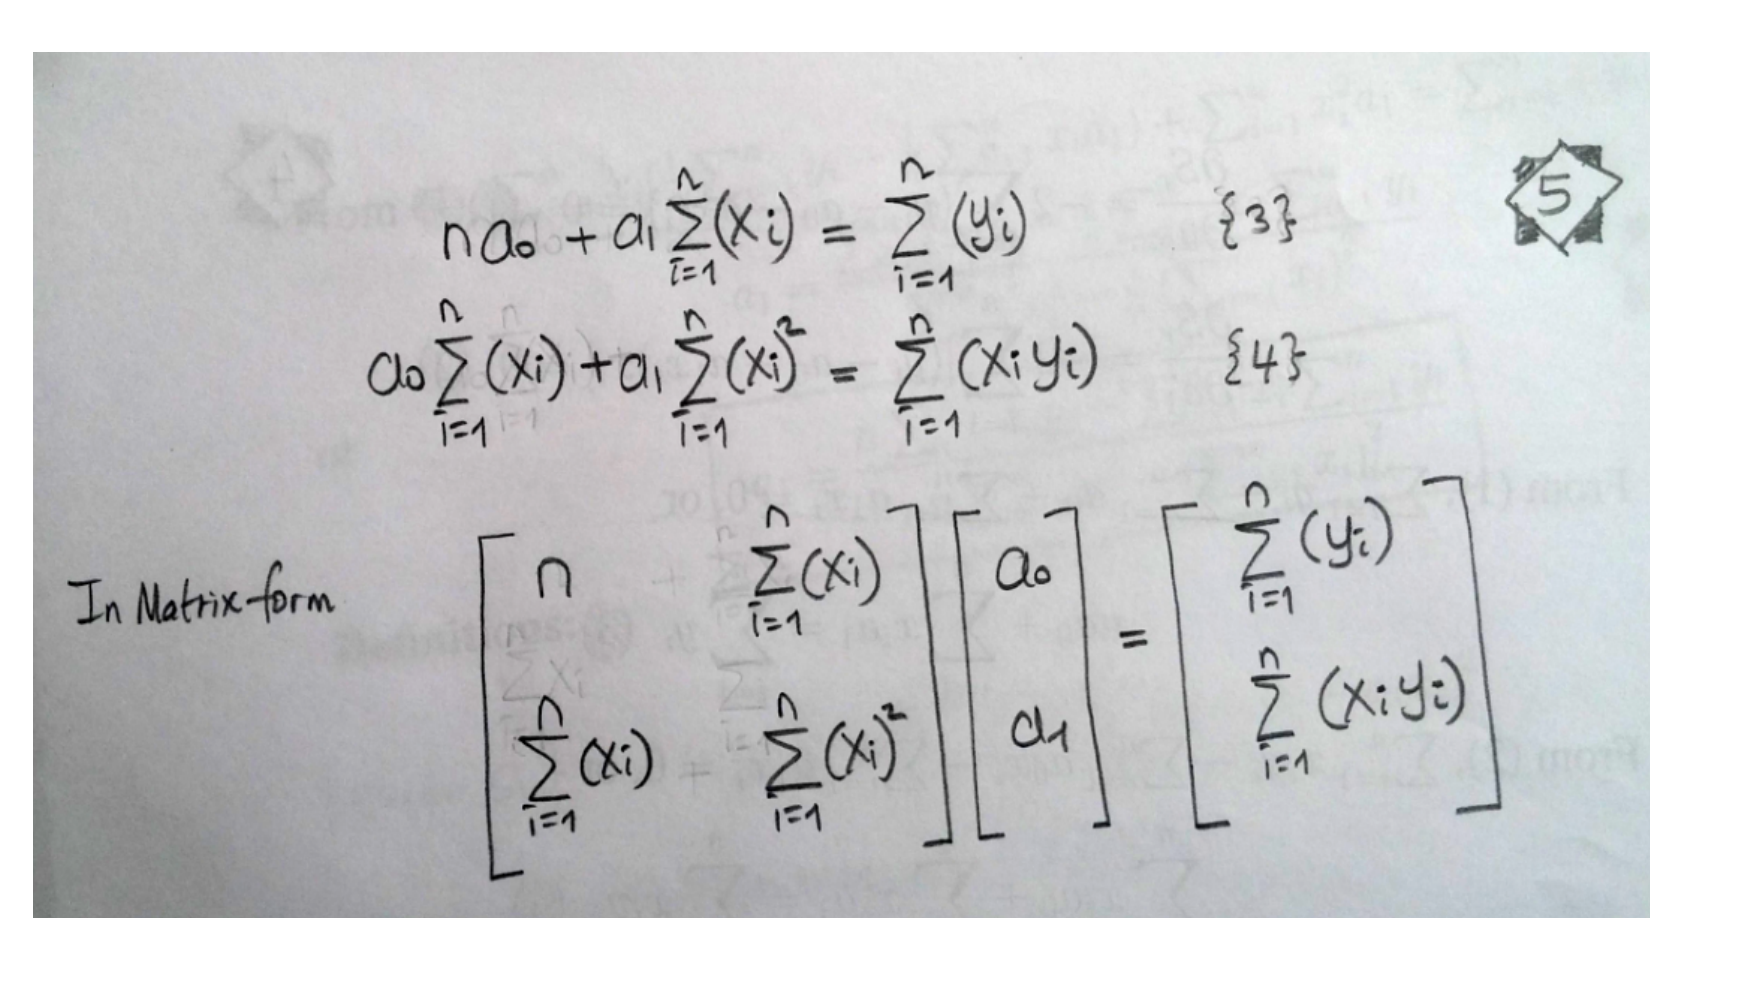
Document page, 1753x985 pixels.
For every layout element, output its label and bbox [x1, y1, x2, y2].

picture [32, 52, 1651, 918]
